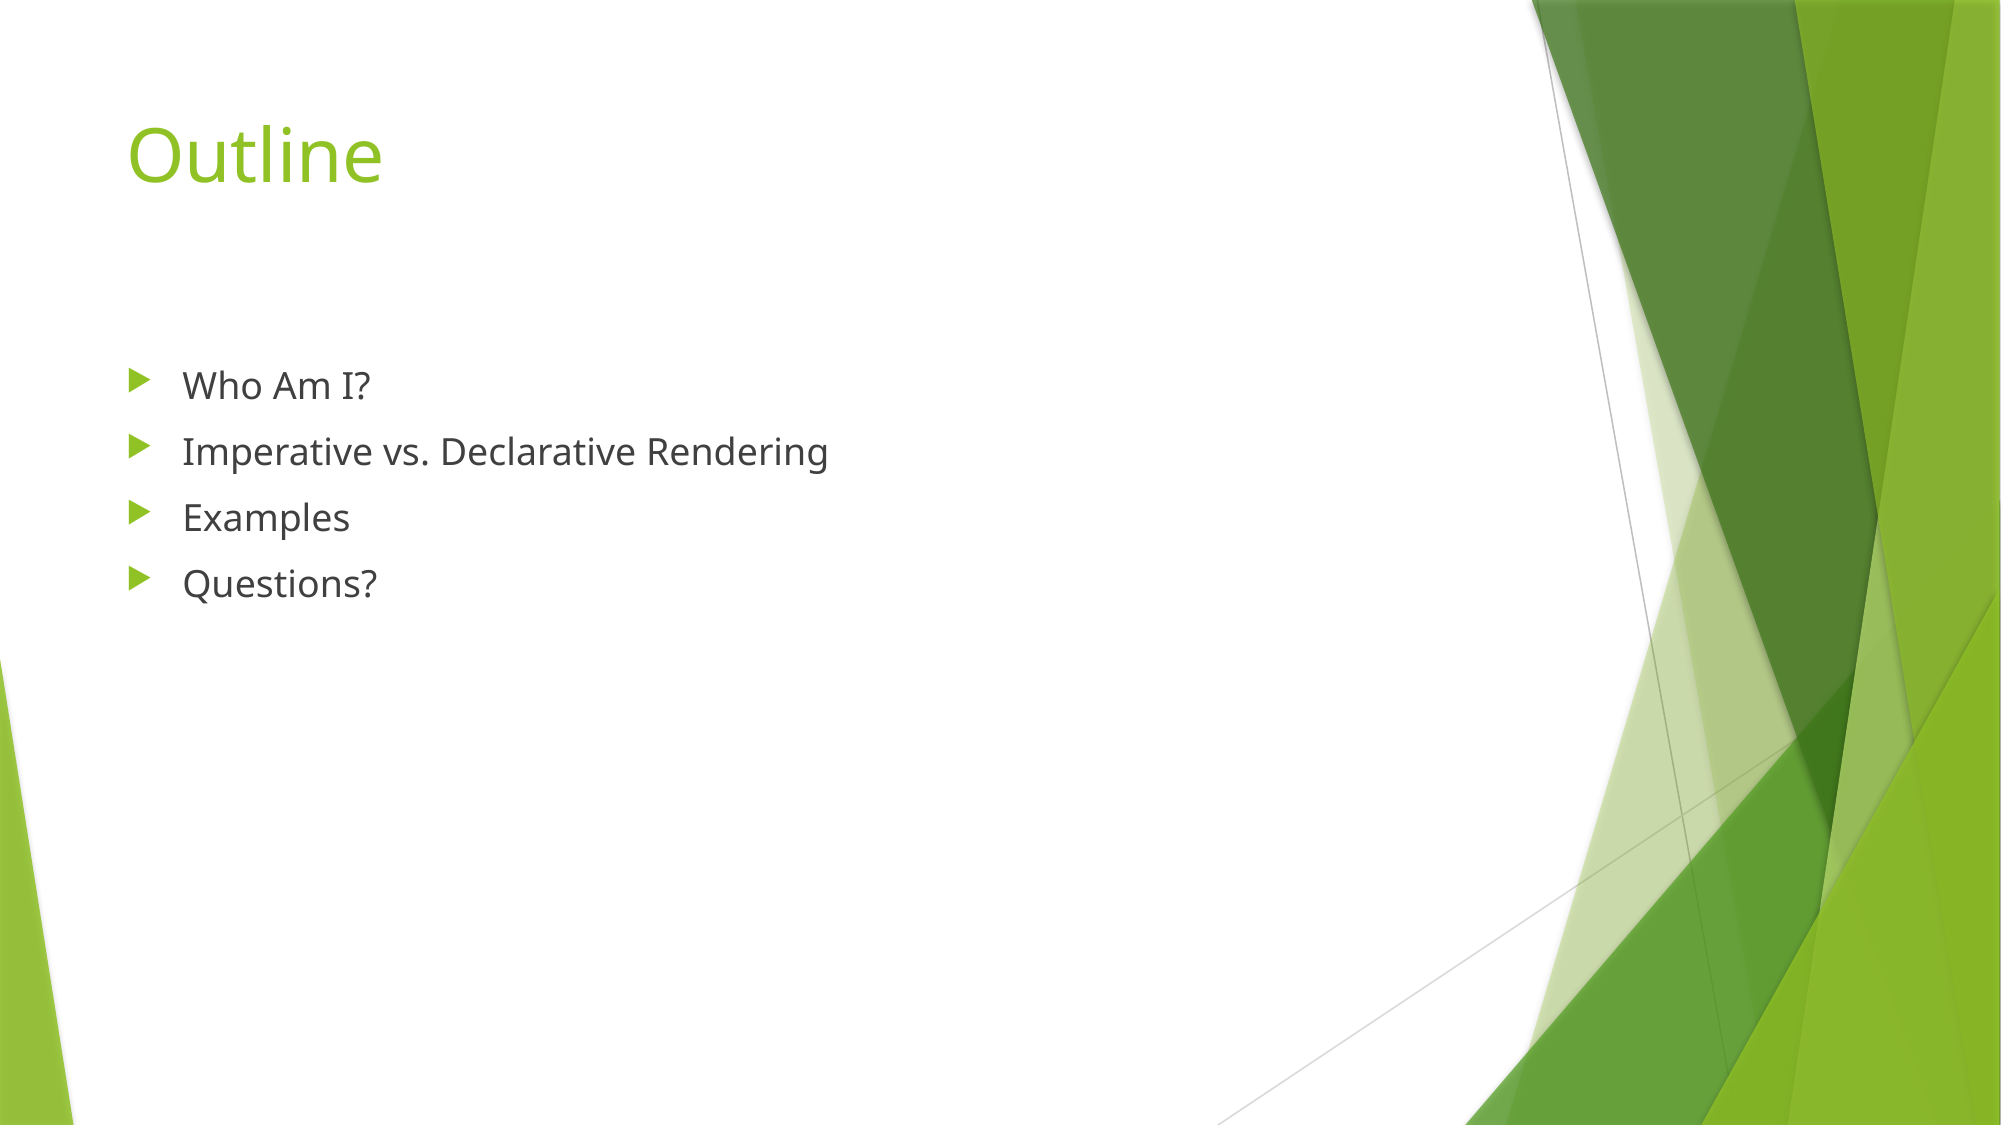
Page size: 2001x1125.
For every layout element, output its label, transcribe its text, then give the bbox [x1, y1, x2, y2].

title Outline [111, 99, 1522, 317]
list Who Am I? Imperative vs. Declarative Rendering Examples Questions? [111, 354, 1522, 992]
